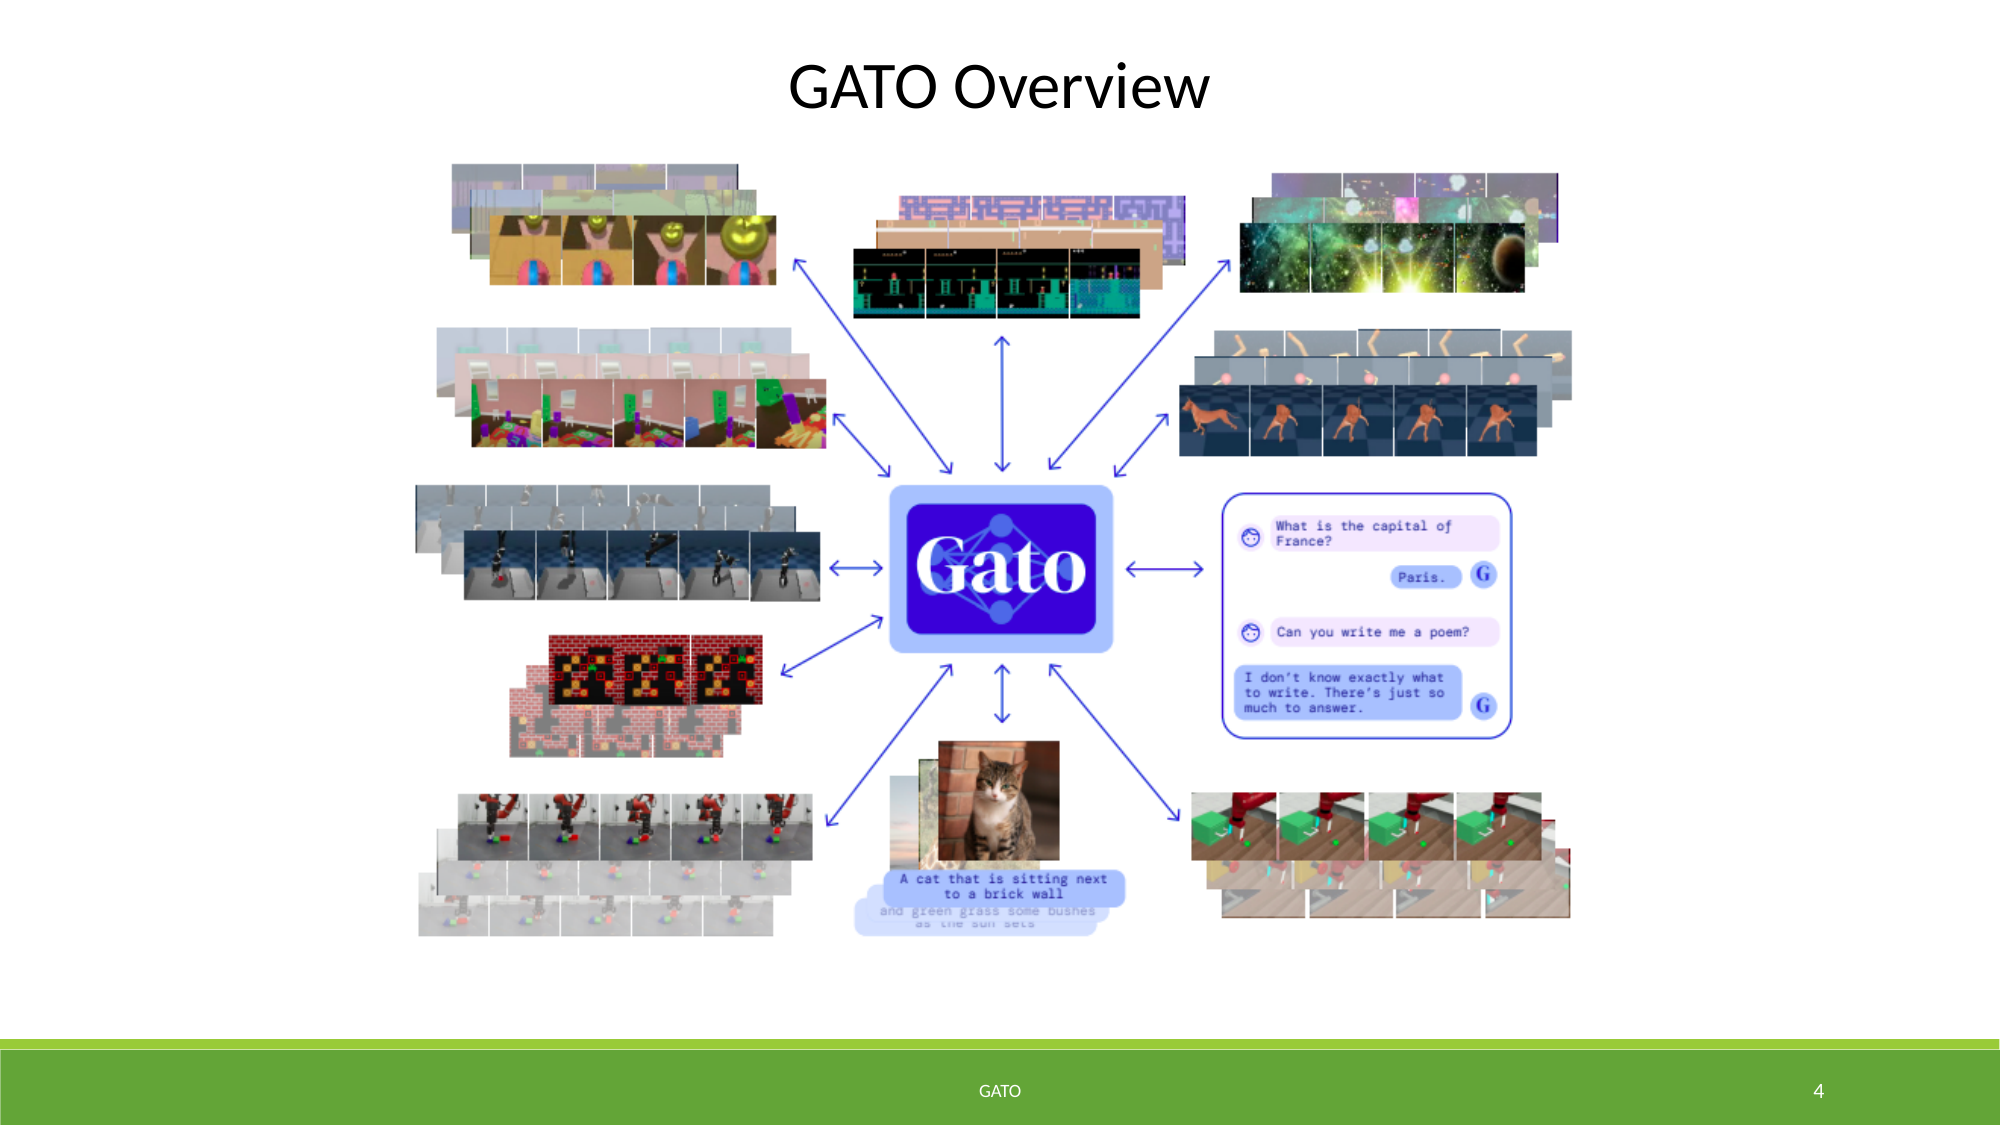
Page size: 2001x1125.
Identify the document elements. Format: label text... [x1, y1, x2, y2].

slide_number 4 [1624, 1059, 1840, 1120]
picture [390, 136, 1610, 989]
footer GATO [604, 1059, 1396, 1120]
text_box GATO Overview [64, 34, 1936, 130]
